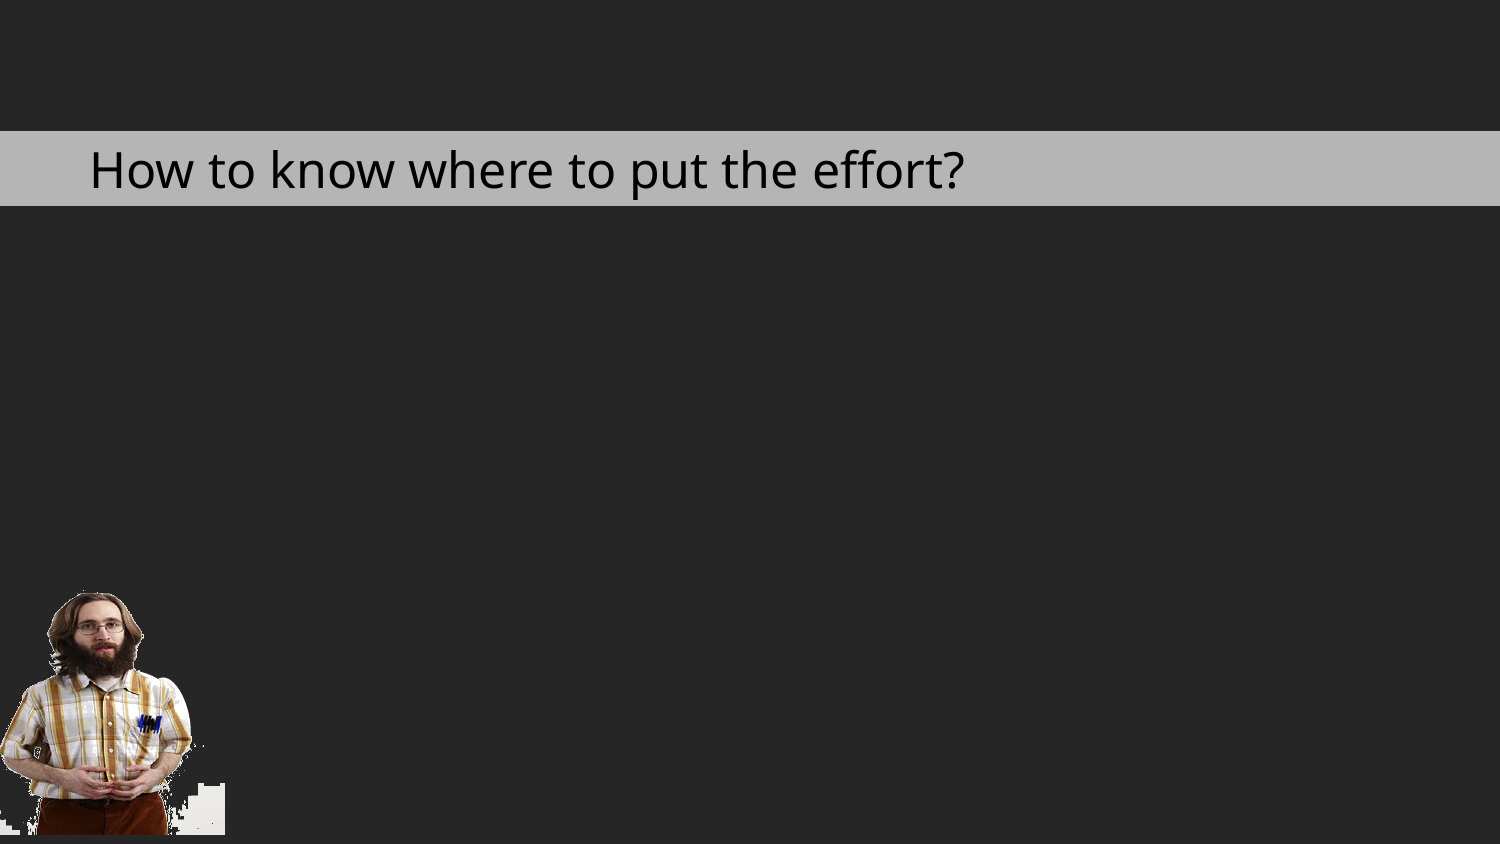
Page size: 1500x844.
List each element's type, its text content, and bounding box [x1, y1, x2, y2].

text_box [0, 590, 226, 835]
text_box How to know where to put the effort? [0, 131, 1500, 206]
